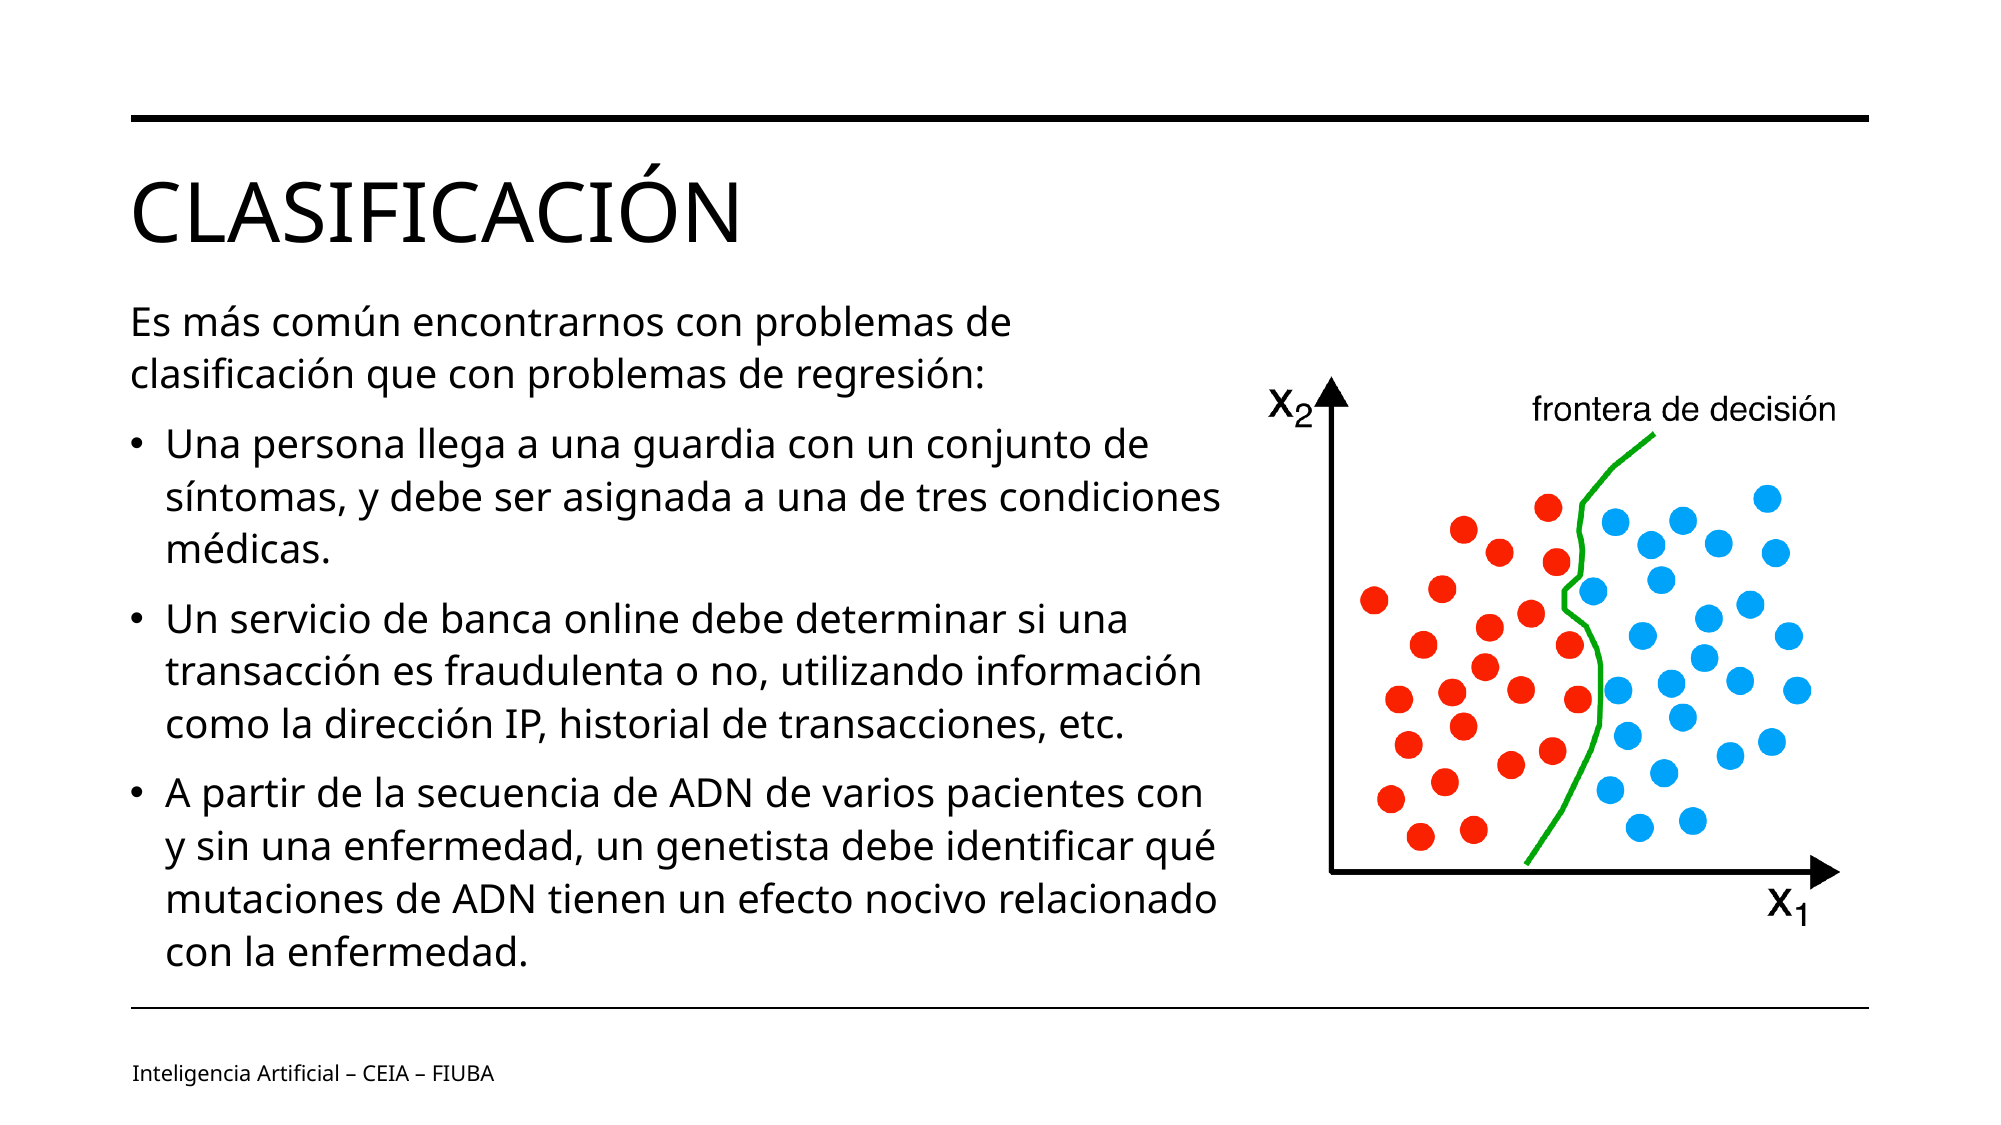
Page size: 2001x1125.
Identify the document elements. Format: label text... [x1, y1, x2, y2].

footer Inteligencia Artificial – CEIA – FIUBA [117, 1042, 862, 1103]
list Es más común encontrarnos con problemas de clasificación que con problemas de regresión: Una persona llega a una guardia con un conjunto de síntomas, y debe ser asignada a una de tres condiciones médicas. Un servicio de banca online debe determinar si una transacción es fraudulenta o no, utilizando información como la dirección IP, historial de transacciones, etc. A partir de la secuencia de ADN de varios pacientes con y sin una enfermedad, un genetista debe identificar qué mutaciones de ADN tienen un efecto nocivo relacionado con la enfermedad. [114, 283, 1239, 999]
title Clasificación [114, 151, 1869, 377]
picture [1268, 376, 1840, 926]
